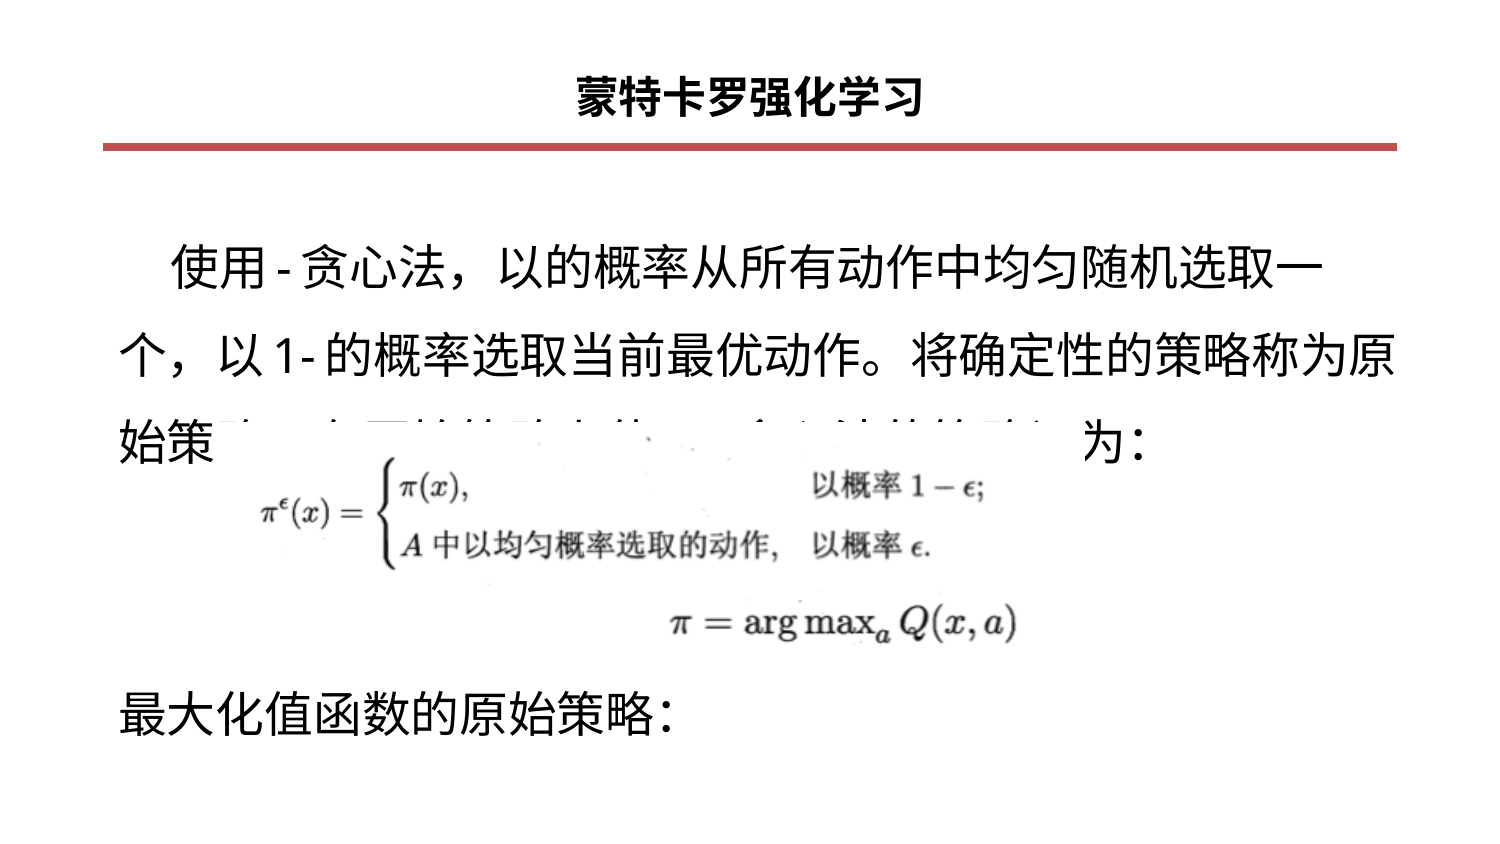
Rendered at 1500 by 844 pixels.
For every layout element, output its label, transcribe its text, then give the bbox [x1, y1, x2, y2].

picture [666, 599, 1021, 652]
title 蒙特卡罗强化学习 [103, 44, 1397, 143]
picture [218, 422, 1085, 595]
